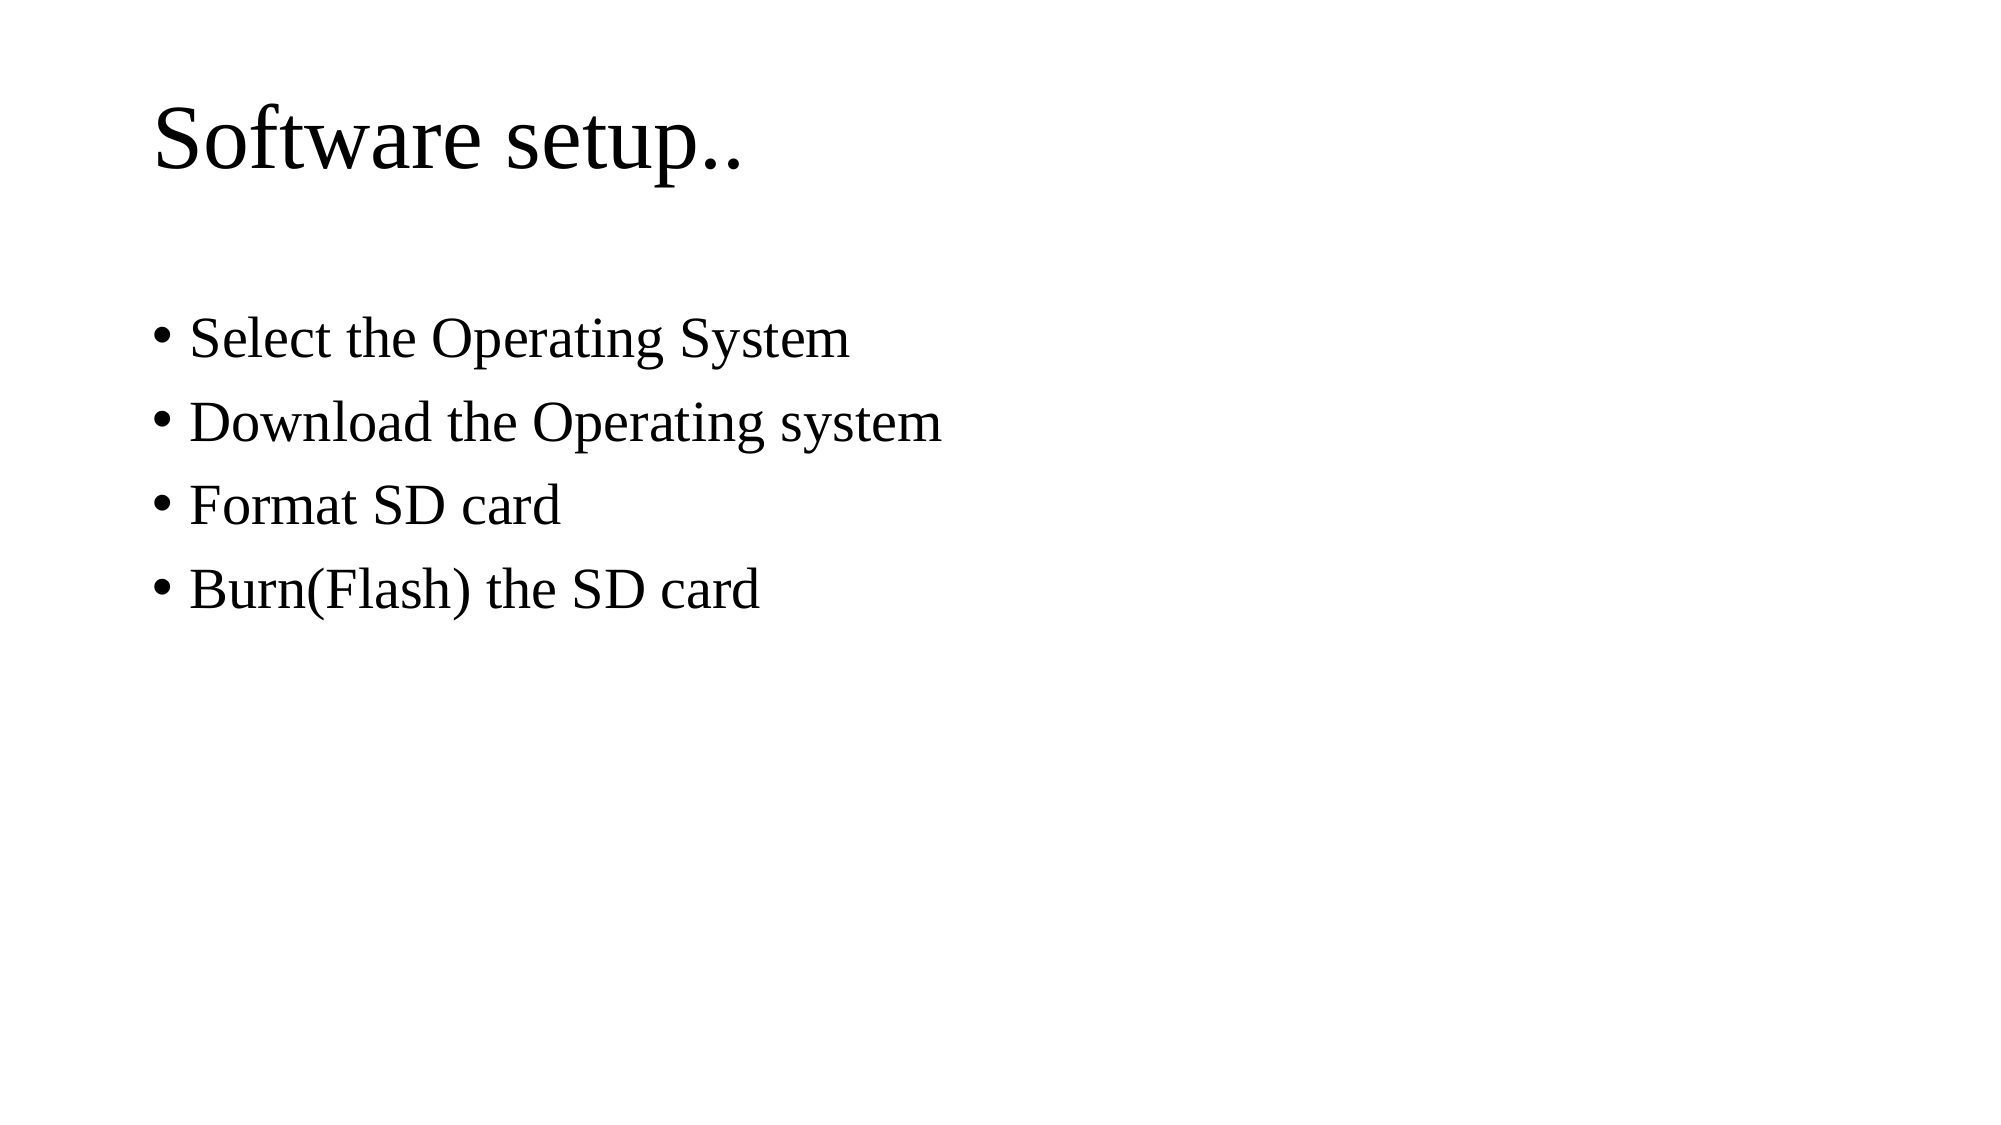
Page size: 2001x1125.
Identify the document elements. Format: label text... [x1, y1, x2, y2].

text_box Software setup.. [137, 81, 1863, 299]
text_box Select the Operating System Download the Operating system Format SD card Burn(Flash) the SD card [137, 299, 1863, 1014]
